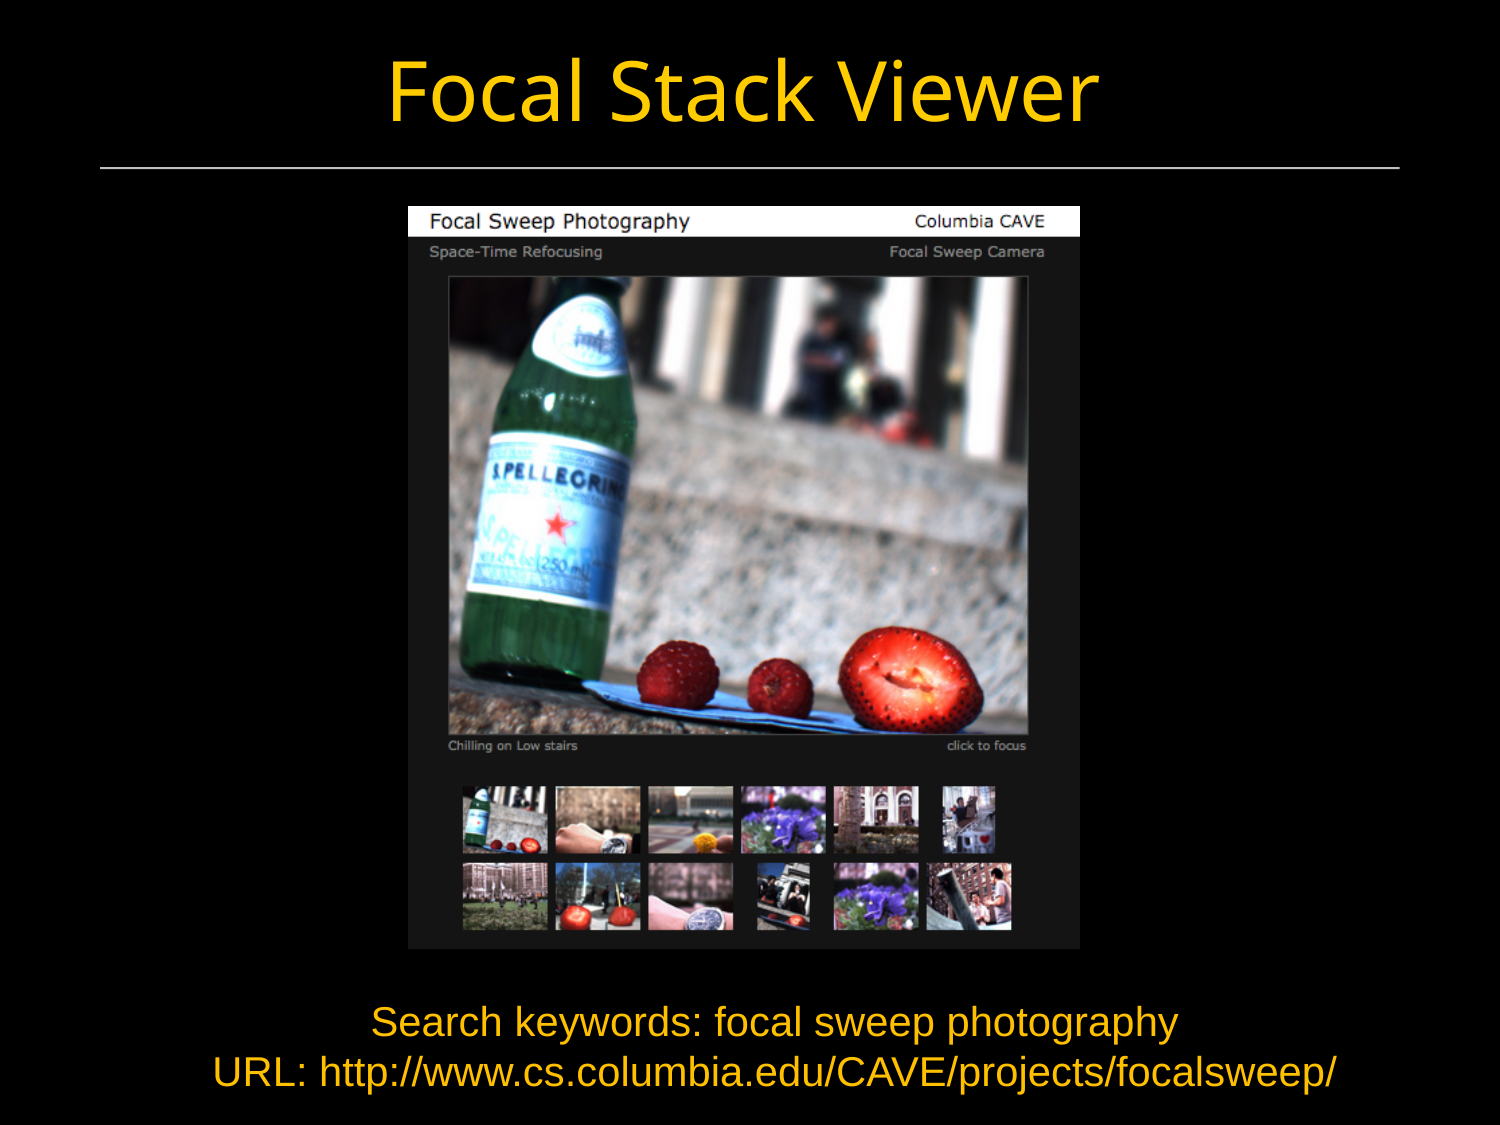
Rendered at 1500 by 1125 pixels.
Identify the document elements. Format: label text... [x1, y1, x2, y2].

text_box Search keywords: focal sweep photography URL: http://www.cs.columbia.edu/CAVE/projects/focalsweep/ [137, 987, 1413, 1103]
picture [407, 206, 1080, 950]
text_box Focal Stack Viewer [74, 19, 1413, 158]
